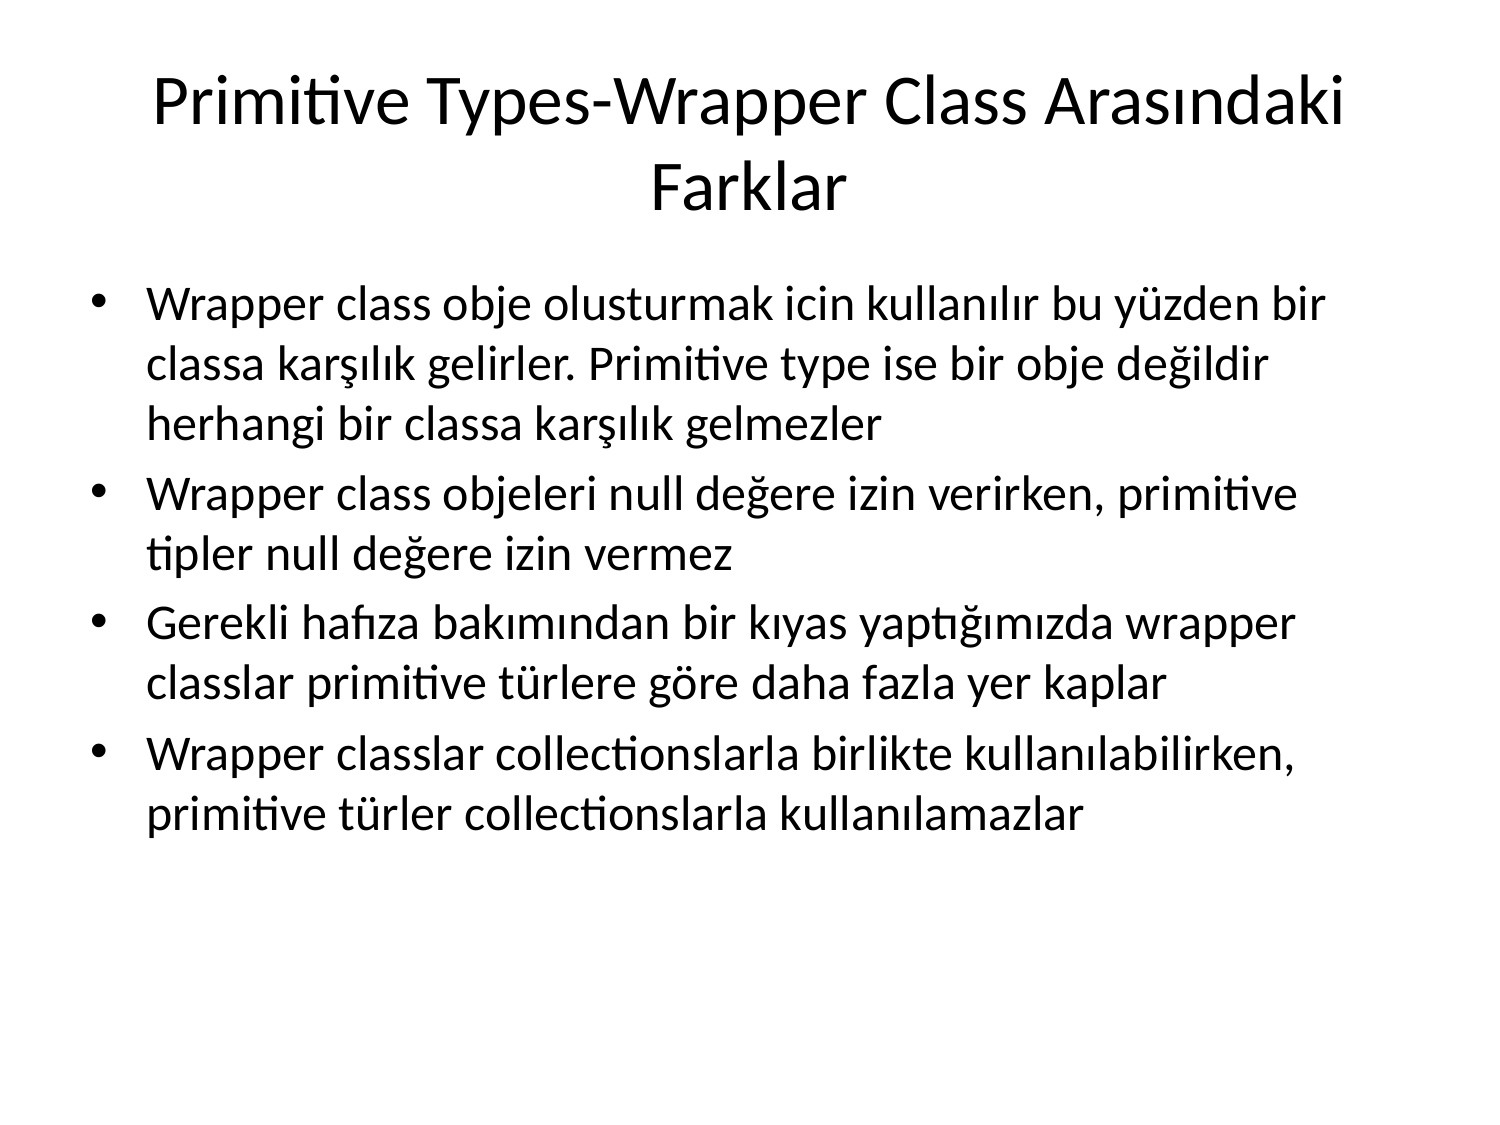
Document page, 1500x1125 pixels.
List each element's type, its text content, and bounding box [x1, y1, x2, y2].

list Wrapper class obje olusturmak icin kullanılır bu yüzden bir classa karşılık gelirler. Primitive type ise bir obje değildir herhangi bir classa karşılık gelmezler Wrapper class objeleri null değere izin verirken, primitive tipler null değere izin vermez Gerekli hafıza bakımından bir kıyas yaptığımızda wrapper classlar primitive türlere göre daha fazla yer kaplar Wrapper classlar collectionslarla birlikte kullanılabilirken, primitive türler collectionslarla kullanılamazlar [75, 262, 1425, 1005]
title Primitive Types-Wrapper Class Arasındaki Farklar [75, 45, 1425, 233]
